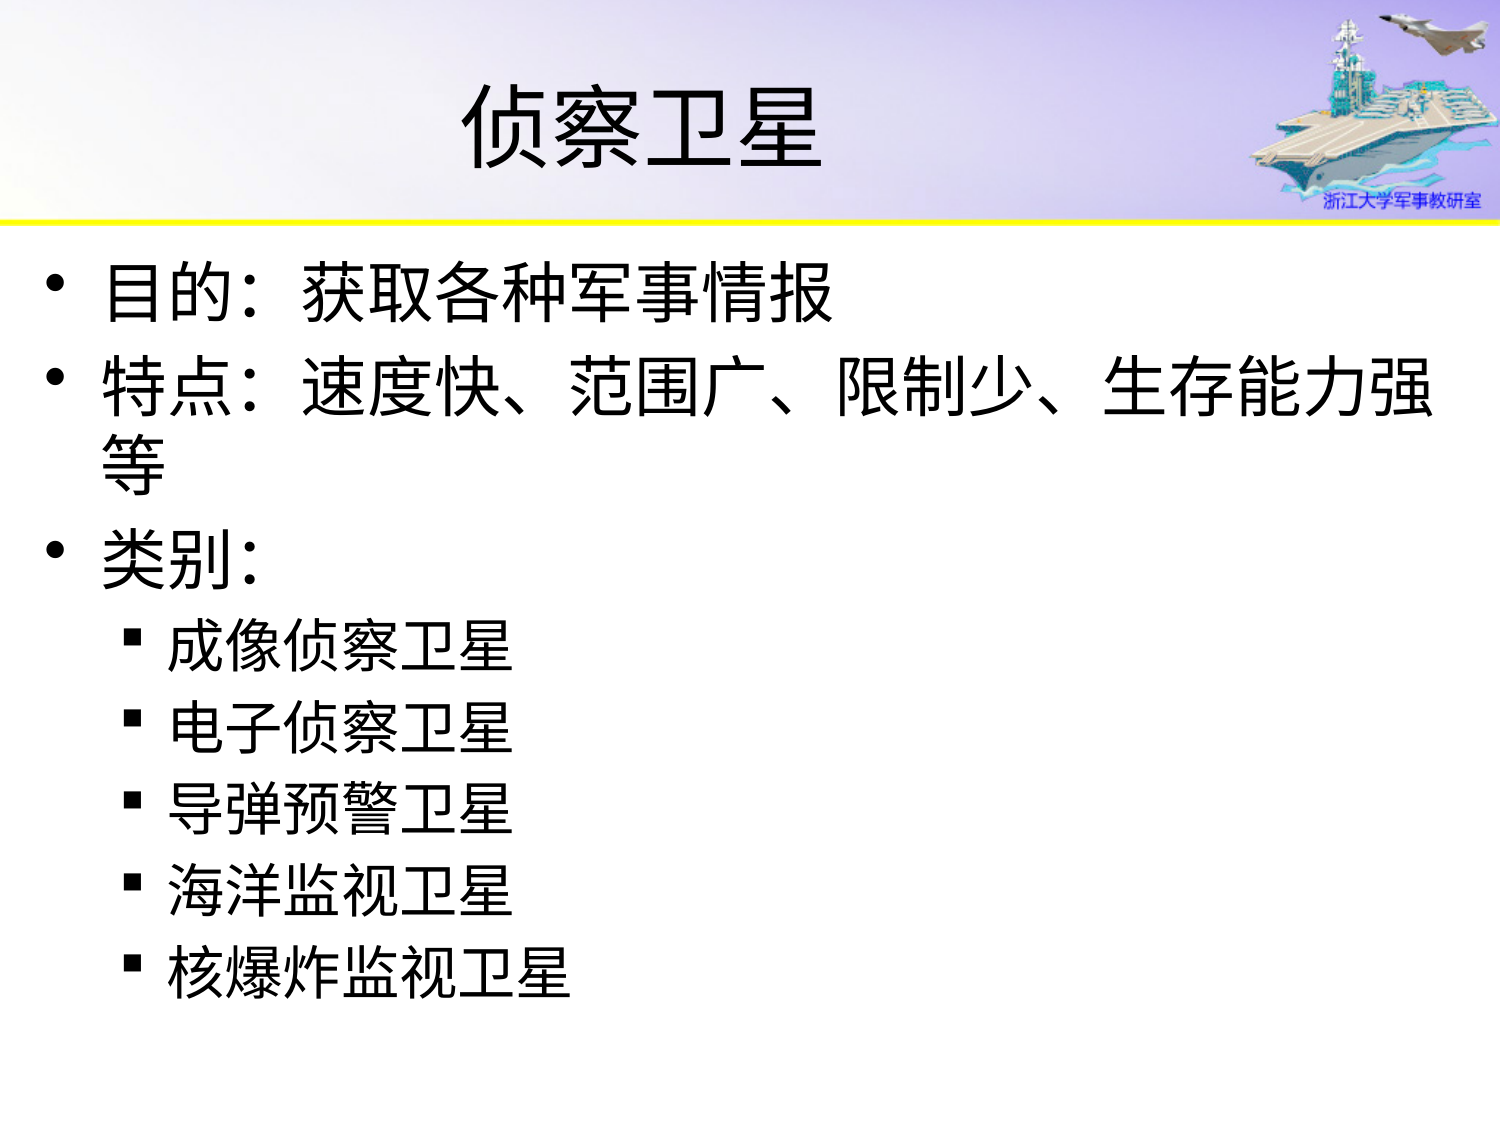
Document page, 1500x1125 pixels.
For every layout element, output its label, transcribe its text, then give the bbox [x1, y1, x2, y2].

list 目的：获取各种军事情报 特点：速度快、范围广、限制少、生存能力强等 类别： 成像侦察卫星 电子侦察卫星 导弹预警卫星 海洋监视卫星 核爆炸监视卫星 [29, 243, 1460, 1036]
picture [0, 0, 1500, 226]
title 侦察卫星 [29, 30, 1259, 219]
